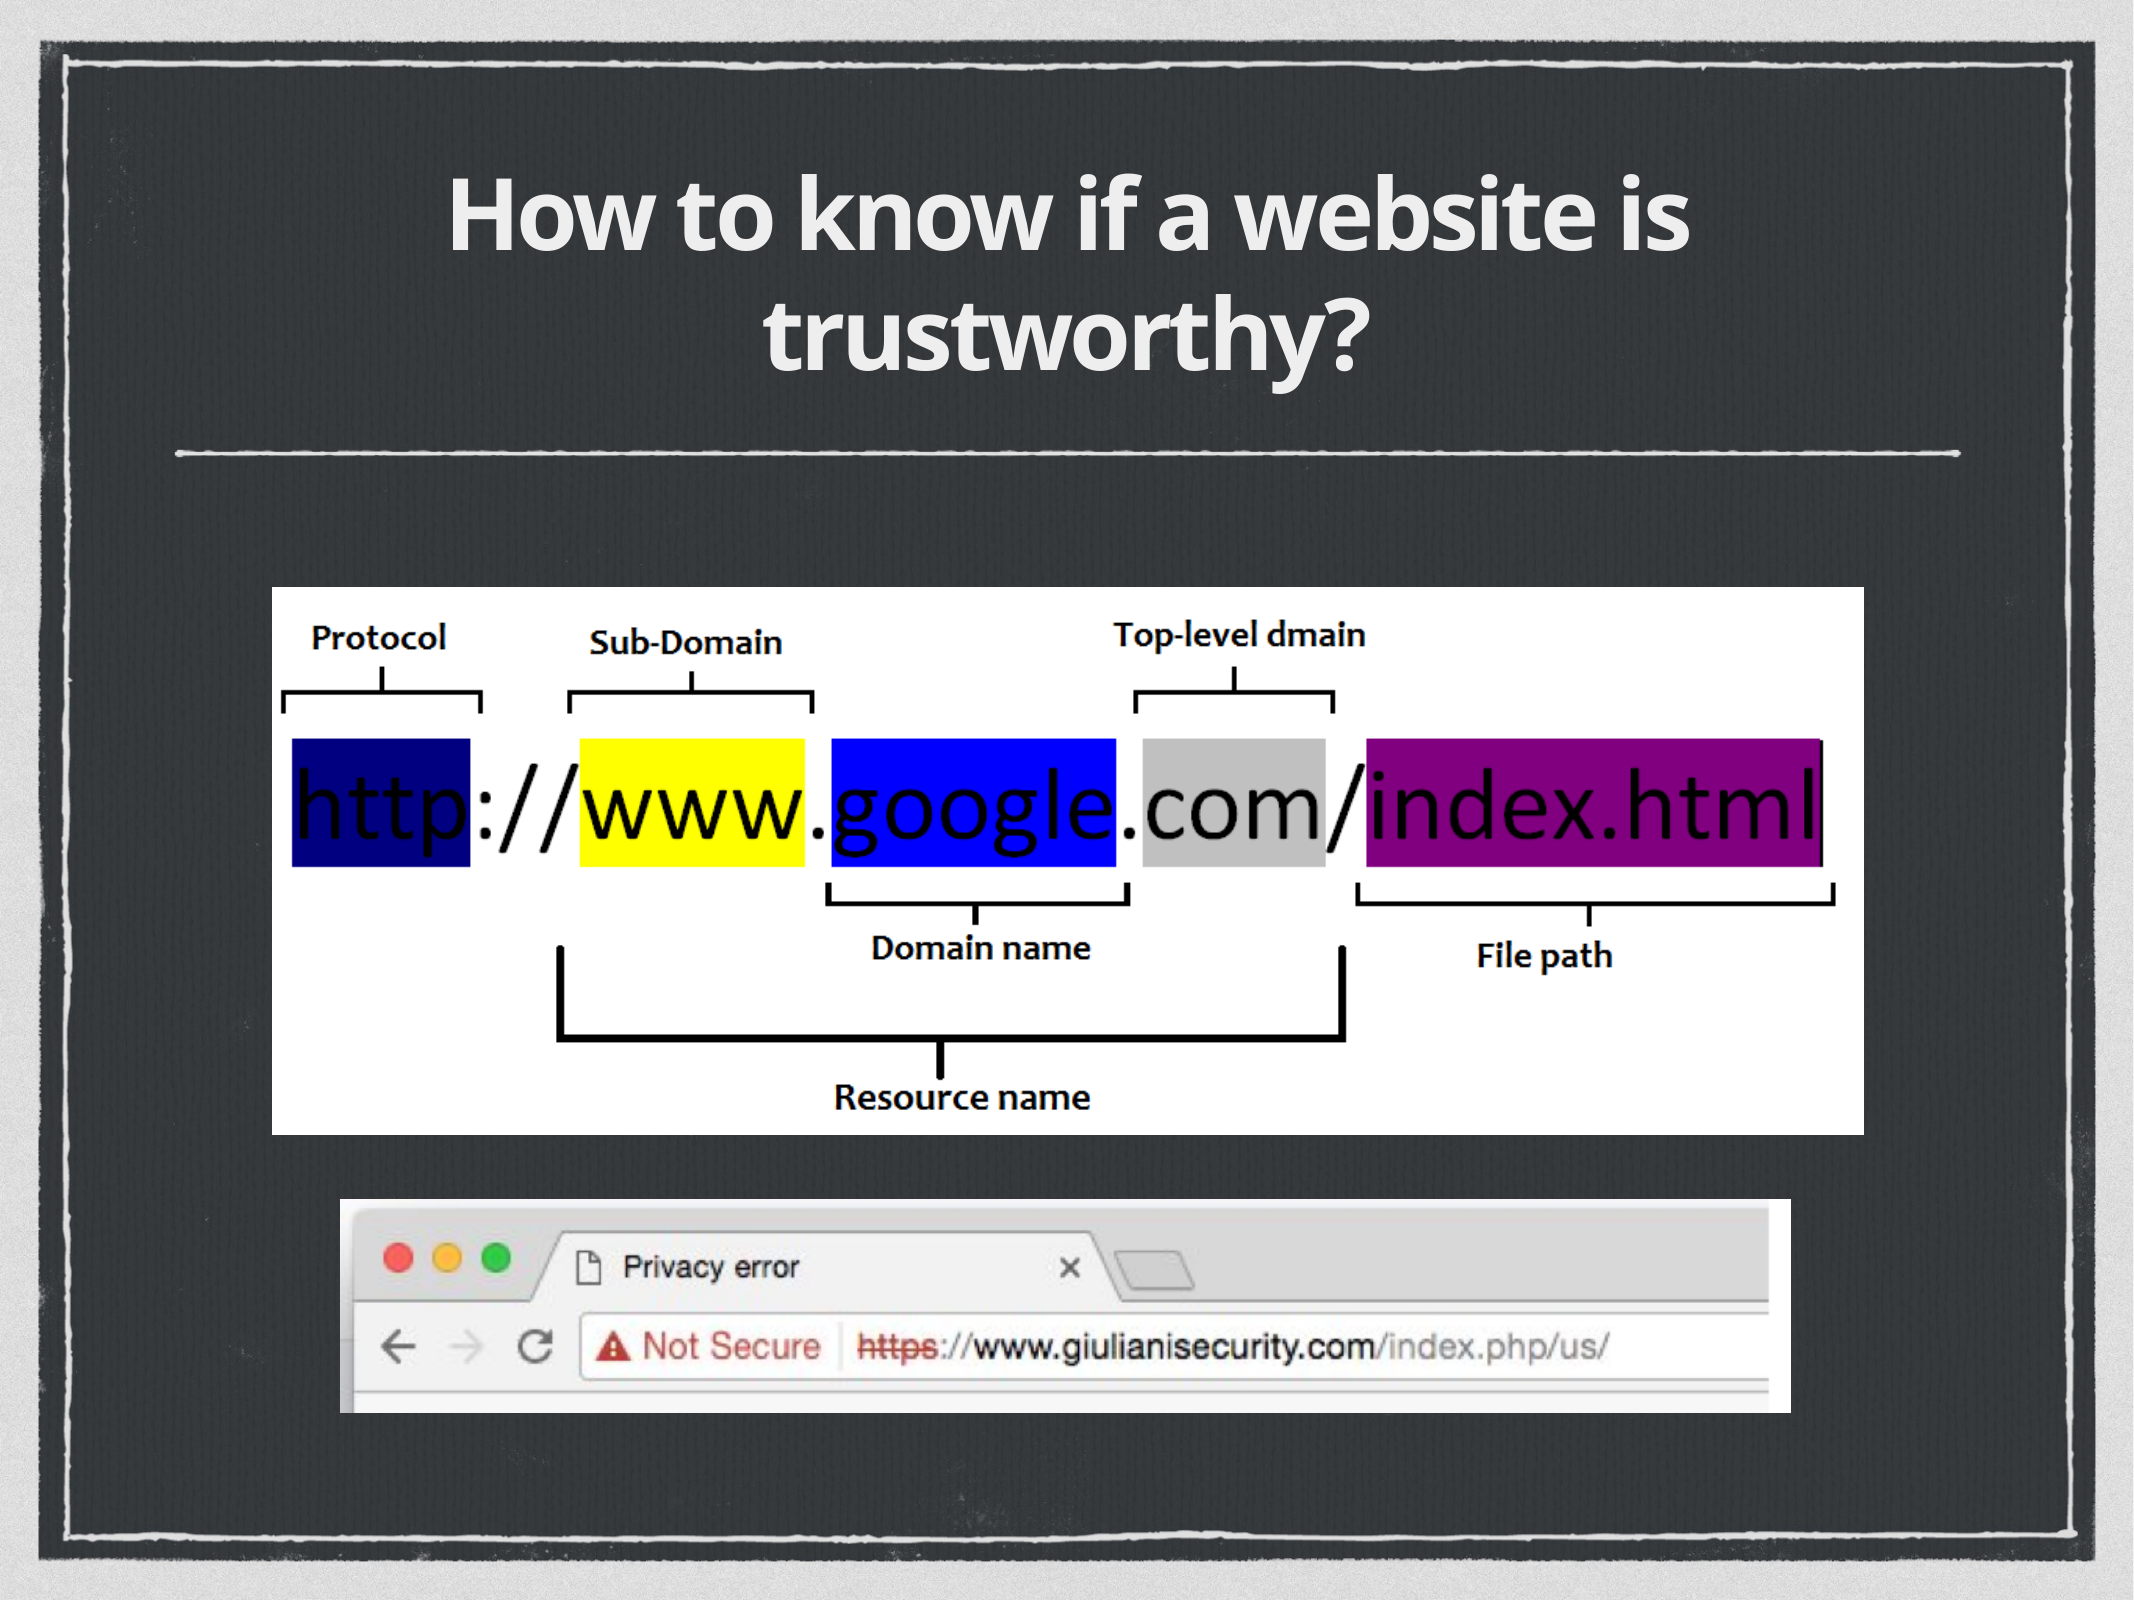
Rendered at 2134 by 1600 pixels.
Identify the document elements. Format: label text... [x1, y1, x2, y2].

picture [0, 0, 2134, 1600]
title How to know if a website is trustworthy? [207, 114, 1926, 428]
